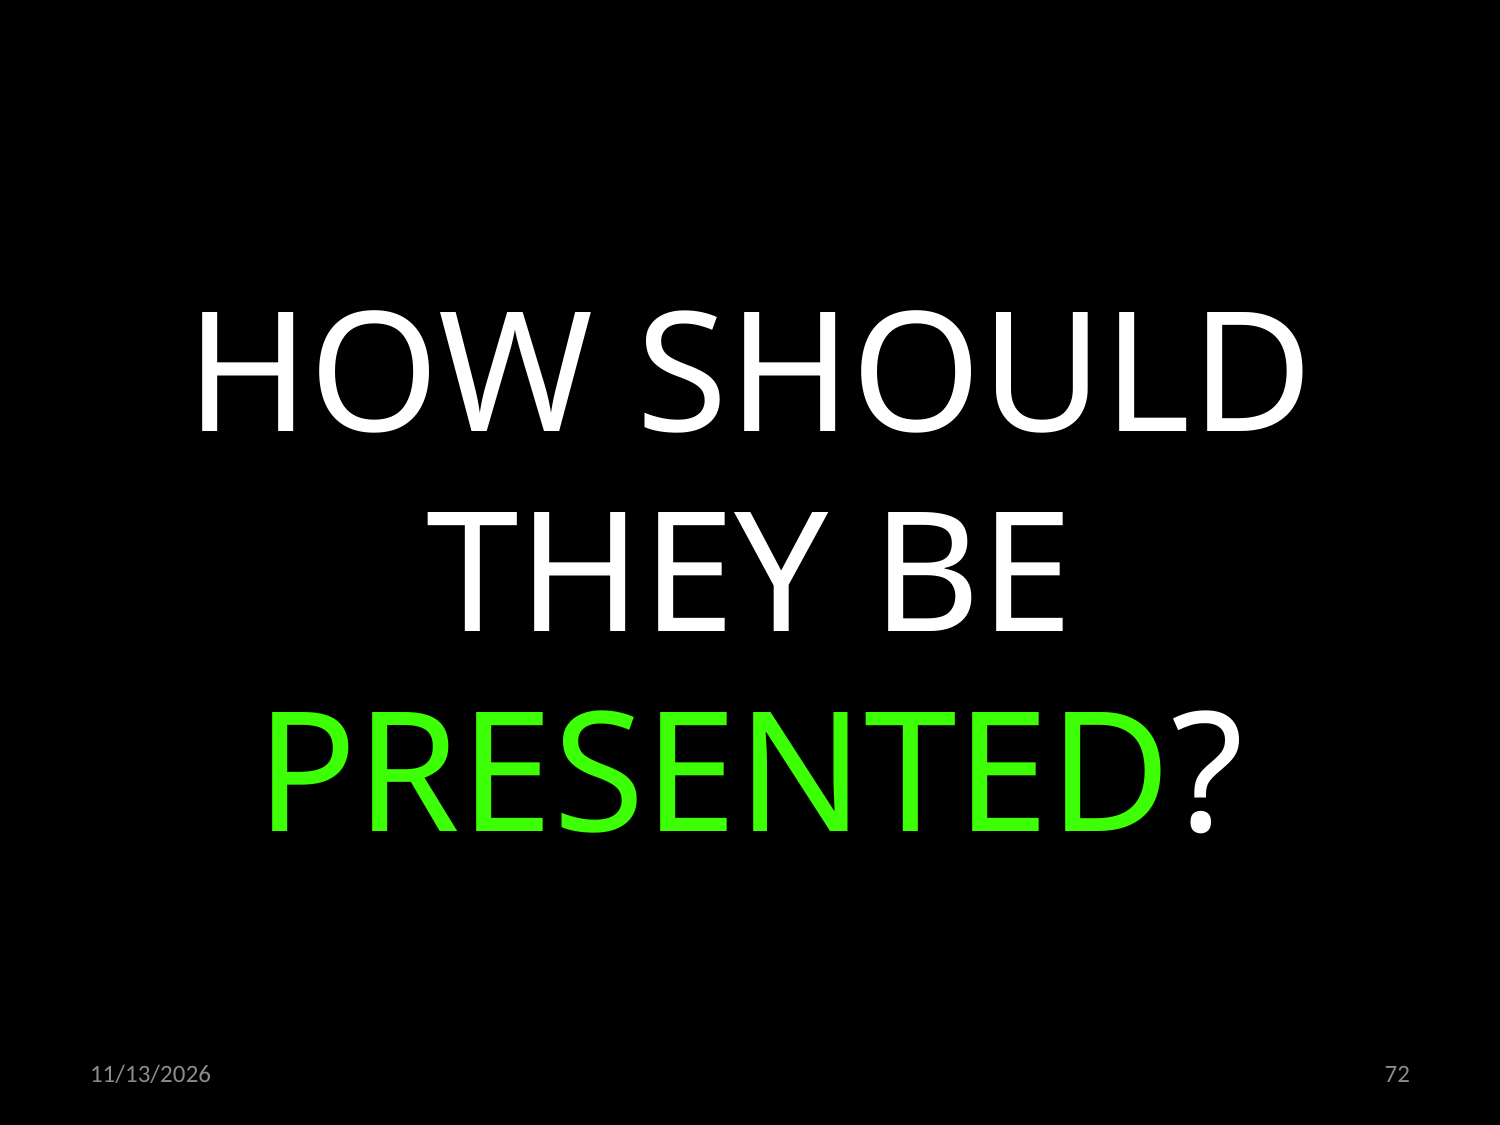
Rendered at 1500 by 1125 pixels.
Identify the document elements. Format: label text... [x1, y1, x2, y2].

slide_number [75, 1042, 425, 1103]
text_box HOW SHOULD THEY BE PRESENTED? [0, 257, 1500, 359]
slide_number 72 [1074, 1042, 1425, 1103]
